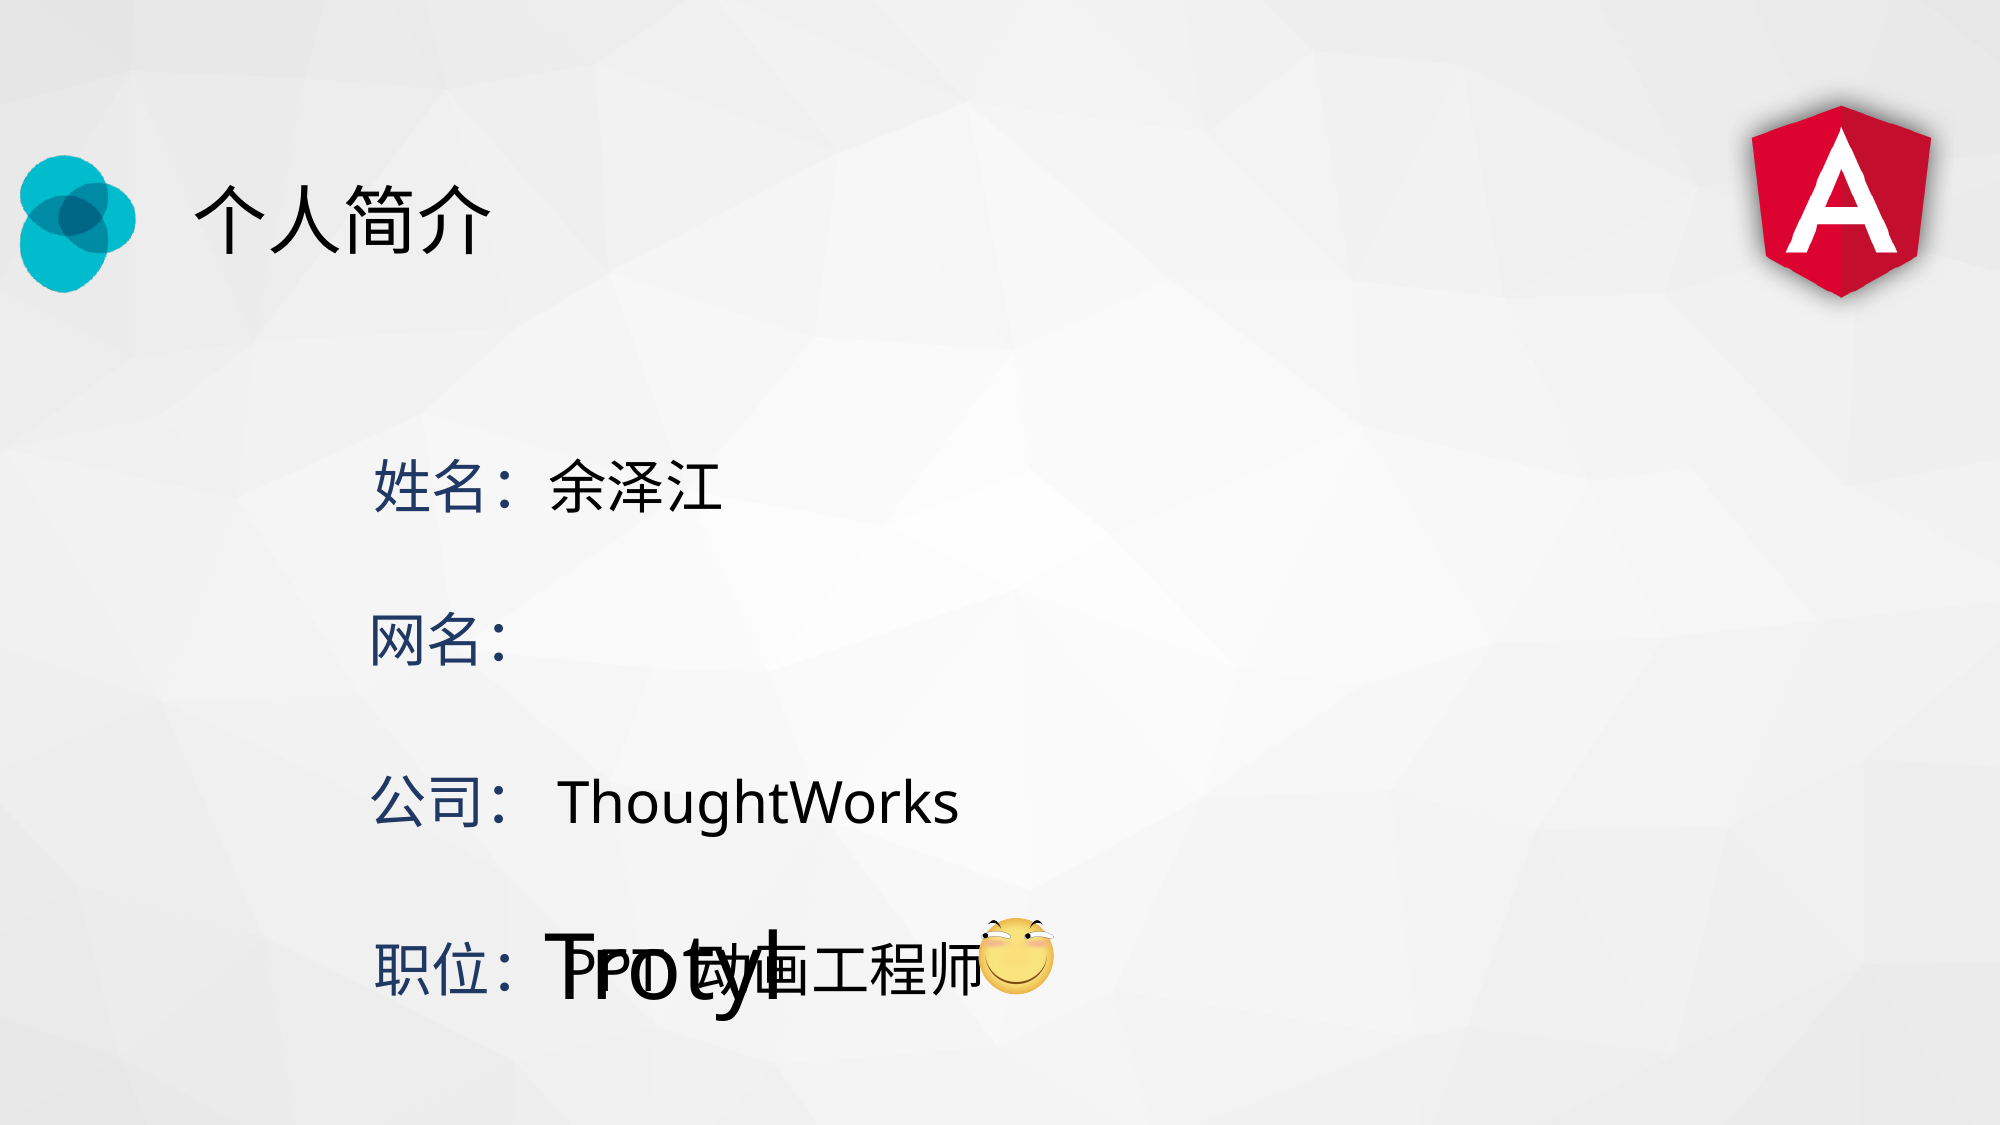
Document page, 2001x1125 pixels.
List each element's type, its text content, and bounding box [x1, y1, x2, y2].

text_box 个人简介 [177, 166, 700, 272]
text_box 公司：ThoughtWorks [353, 733, 1293, 853]
text_box 网名： [353, 571, 1293, 691]
picture [0, 0, 2000, 1125]
text_box 姓名：余泽江 [358, 418, 1293, 538]
text_box 职位：PPT 动画工程师 [358, 895, 1293, 1027]
